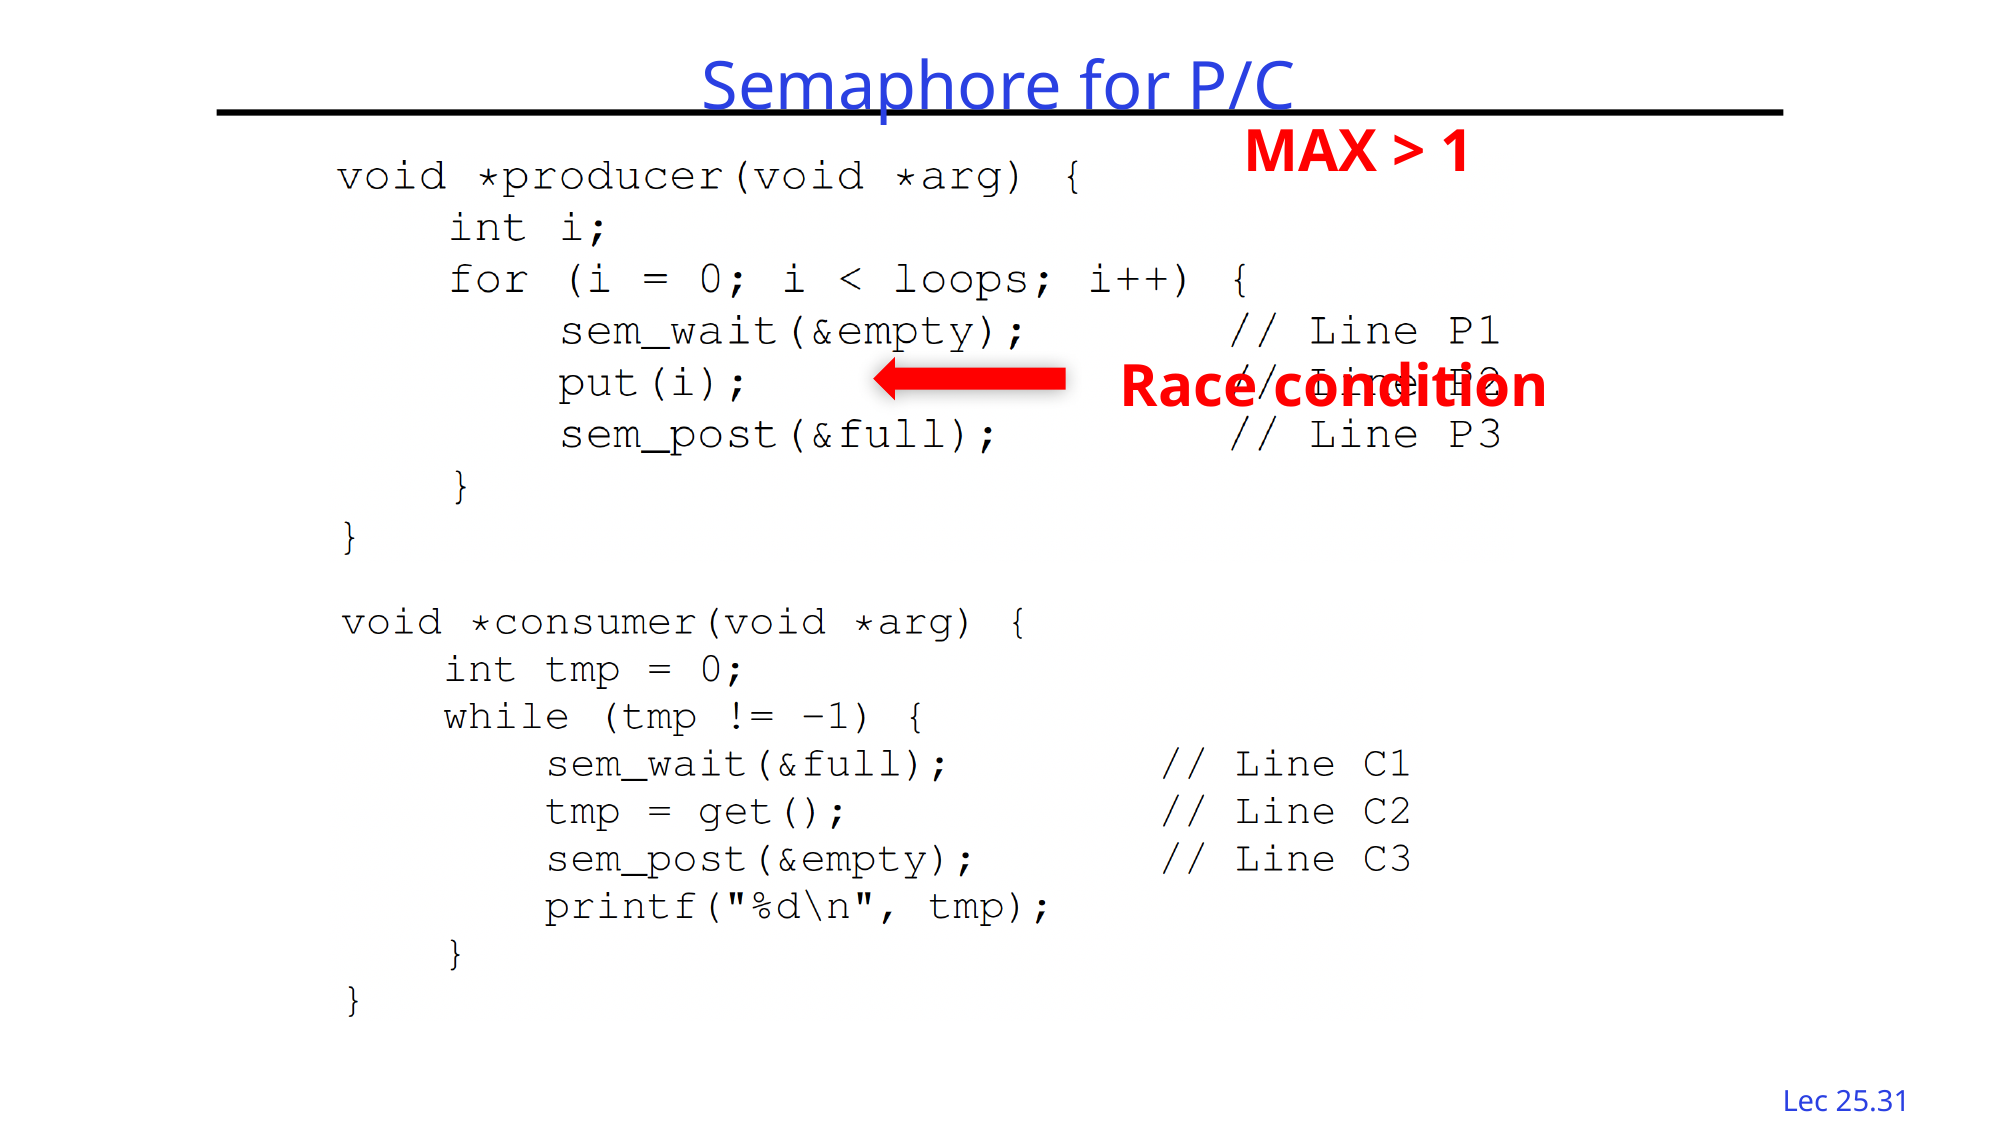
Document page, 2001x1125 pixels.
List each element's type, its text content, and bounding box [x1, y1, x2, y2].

text_box MAX > 1 [1228, 106, 1490, 149]
picture [327, 598, 1423, 1022]
picture [327, 150, 1515, 563]
text_box Race condition [1519, 340, 1564, 426]
title Semaphore for P/C [68, 45, 1929, 152]
